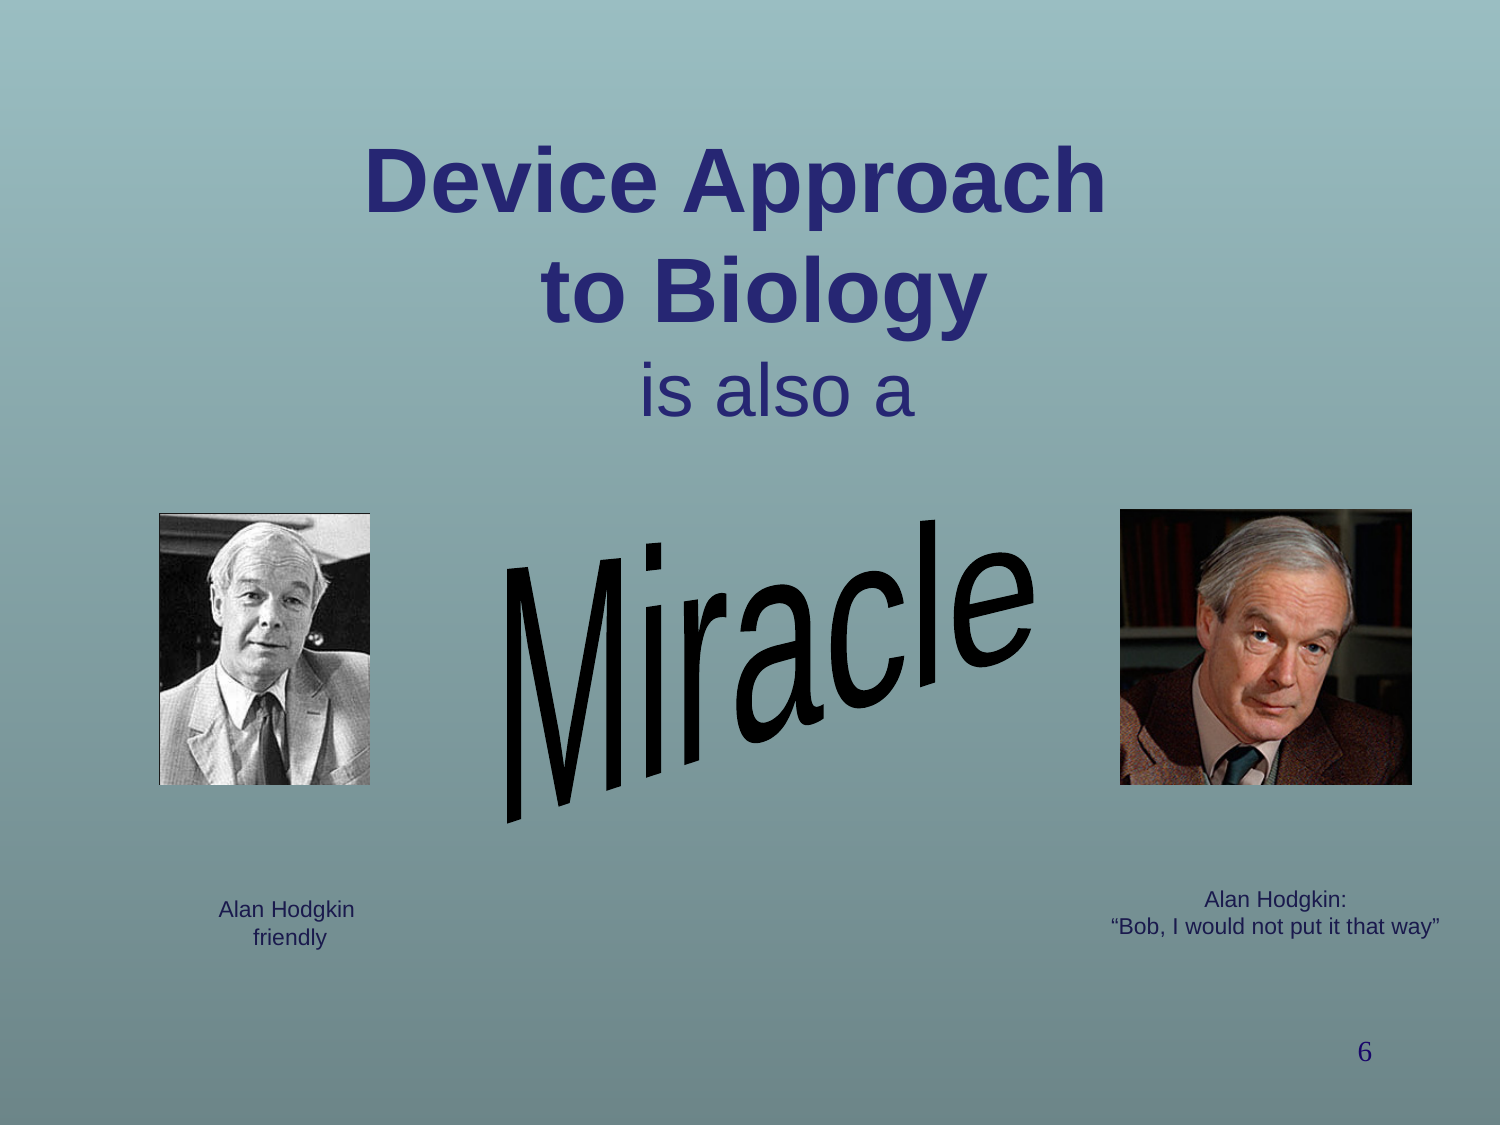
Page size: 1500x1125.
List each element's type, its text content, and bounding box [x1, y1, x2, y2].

text_box Alan Hodgkin: “Bob, I would not put it that way” [1074, 876, 1477, 975]
list Device Approach to Biology is also a [0, 113, 1500, 463]
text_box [159, 509, 1413, 828]
text_box Alan Hodgkin friendly [133, 887, 447, 957]
slide_number 6 [1074, 1024, 1388, 1101]
